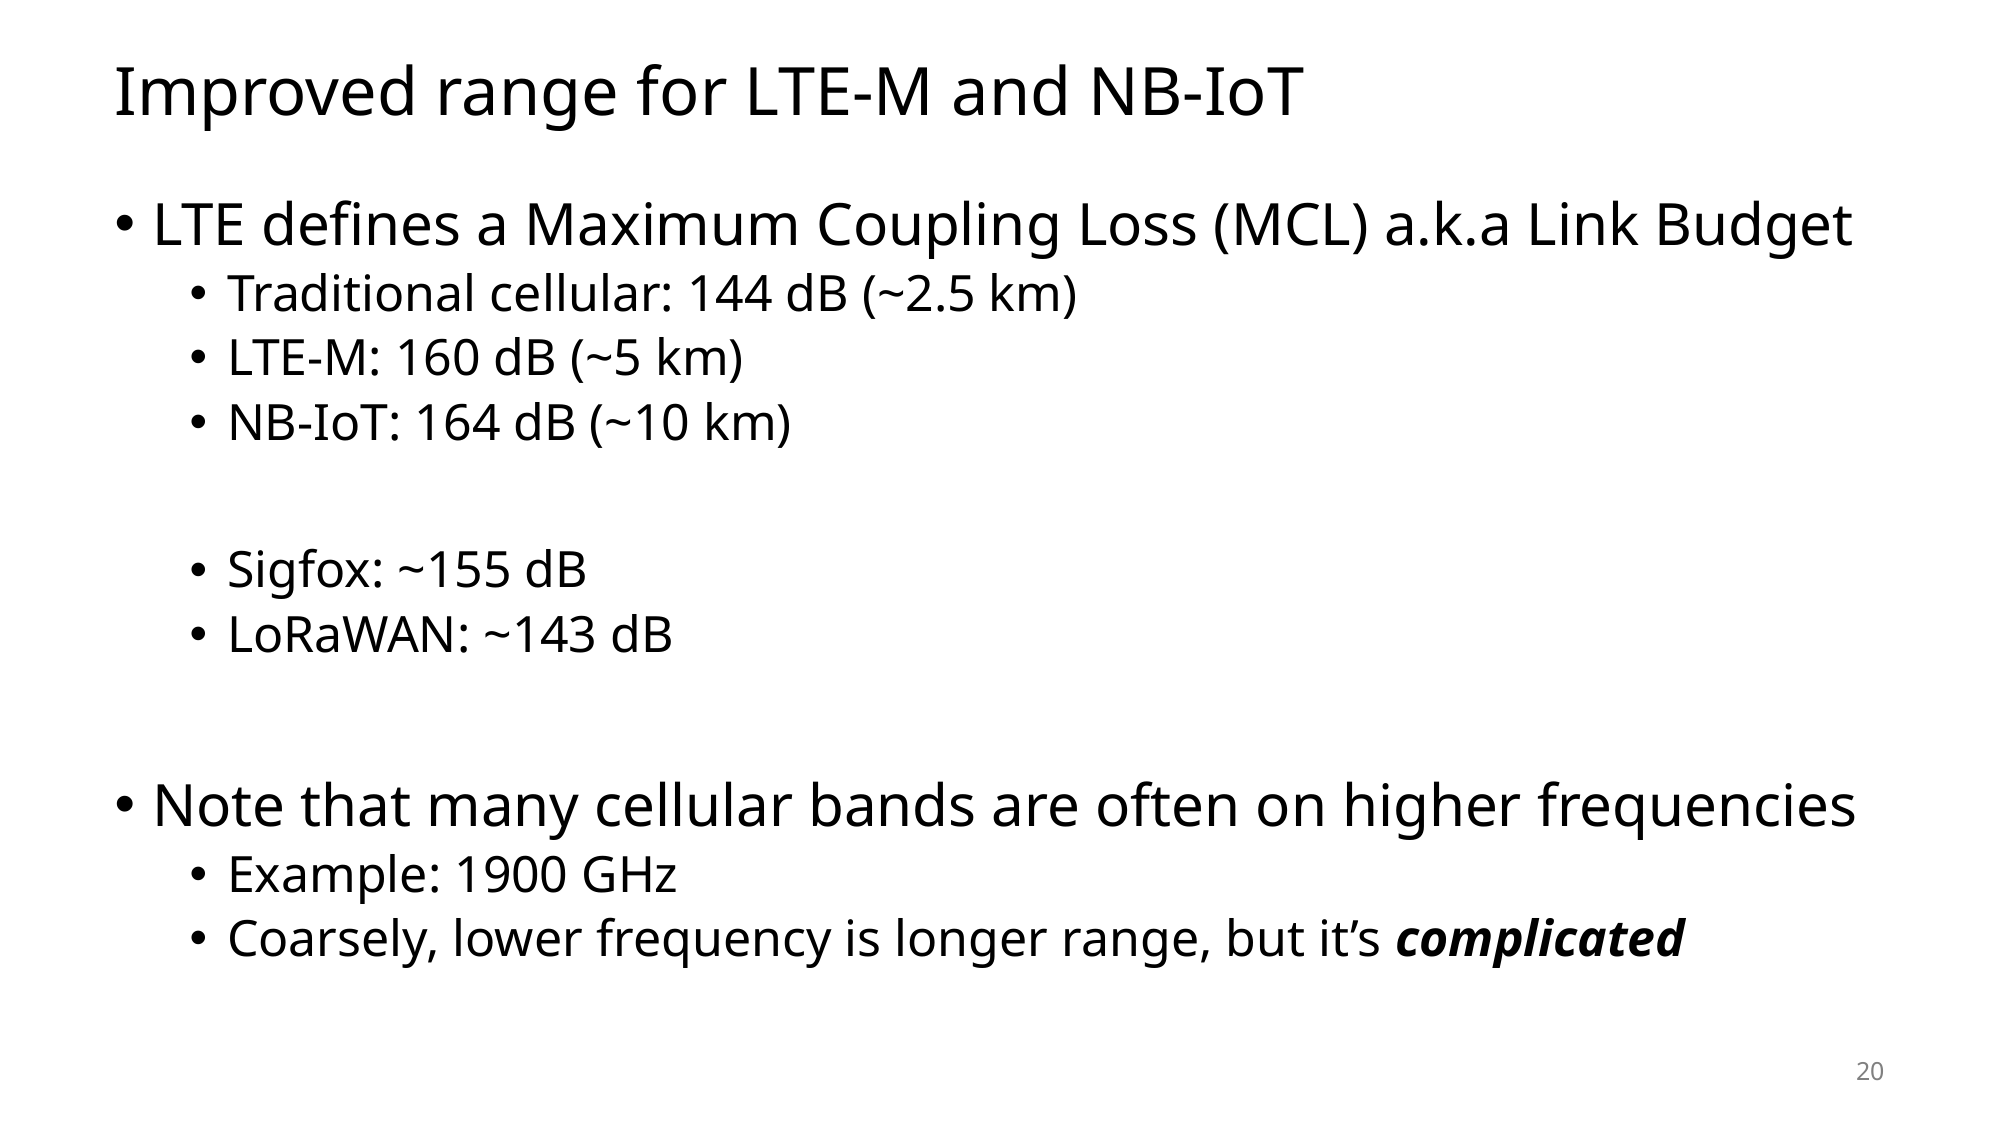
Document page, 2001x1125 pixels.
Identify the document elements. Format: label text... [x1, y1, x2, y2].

list LTE defines a Maximum Coupling Loss (MCL) a.k.a Link Budget Traditional cellular: 144 dB (~2.5 km) LTE-M: 160 dB (~5 km) NB-IoT: 164 dB (~10 km) Sigfox: ~155 dB LoRaWAN: ~143 dB Note that many cellular bands are often on higher frequencies Example: 1900 GHz Coarsely, lower frequency is longer range, but it’s complicated [99, 187, 1900, 1013]
title Improved range for LTE-M and NB-IoT [99, 37, 1900, 150]
slide_number 20 [1749, 1042, 1900, 1103]
